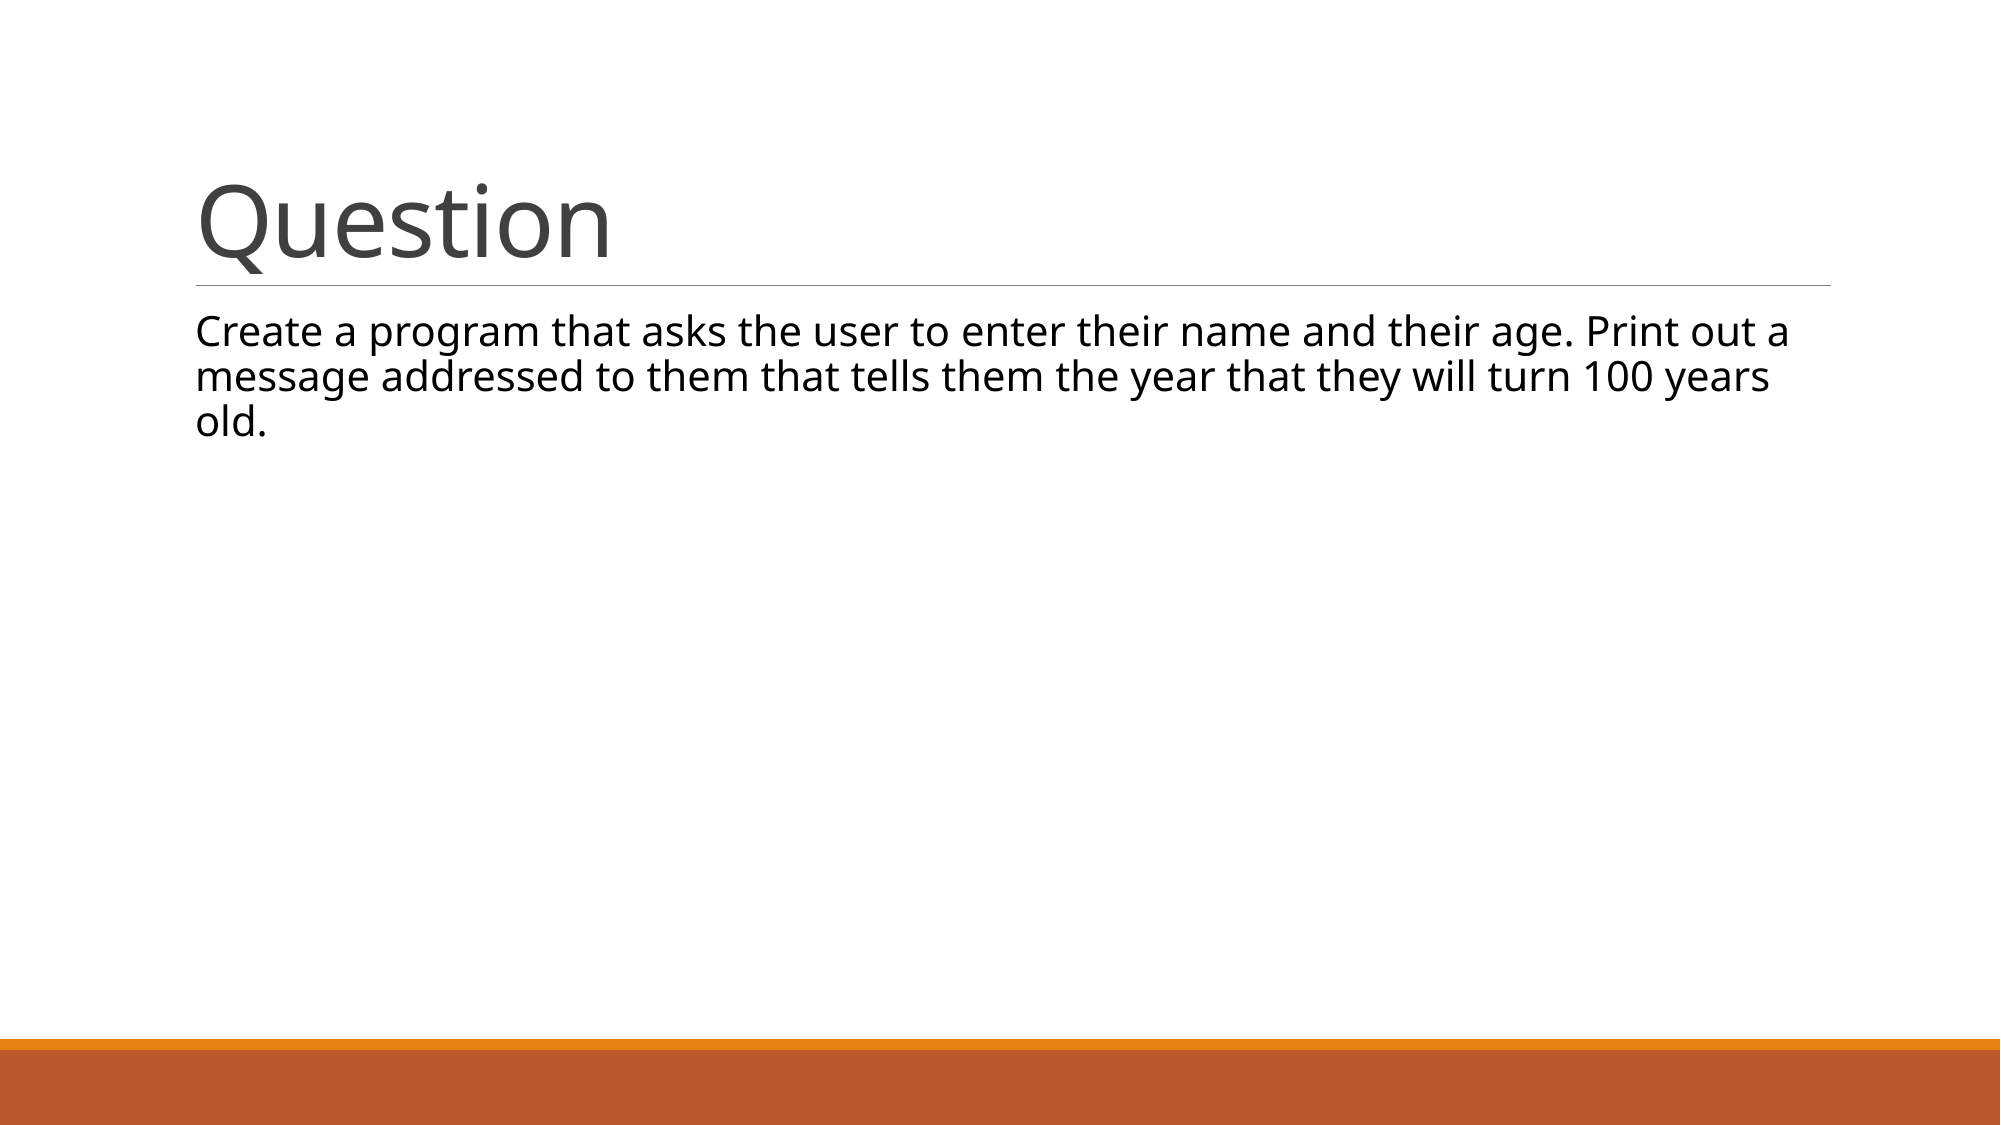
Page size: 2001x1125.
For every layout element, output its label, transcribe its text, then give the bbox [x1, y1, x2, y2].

title Question [180, 47, 1830, 285]
list Create a program that asks the user to enter their name and their age. Print out a message addressed to them that tells them the year that they will turn 100 years old. [180, 302, 1830, 963]
